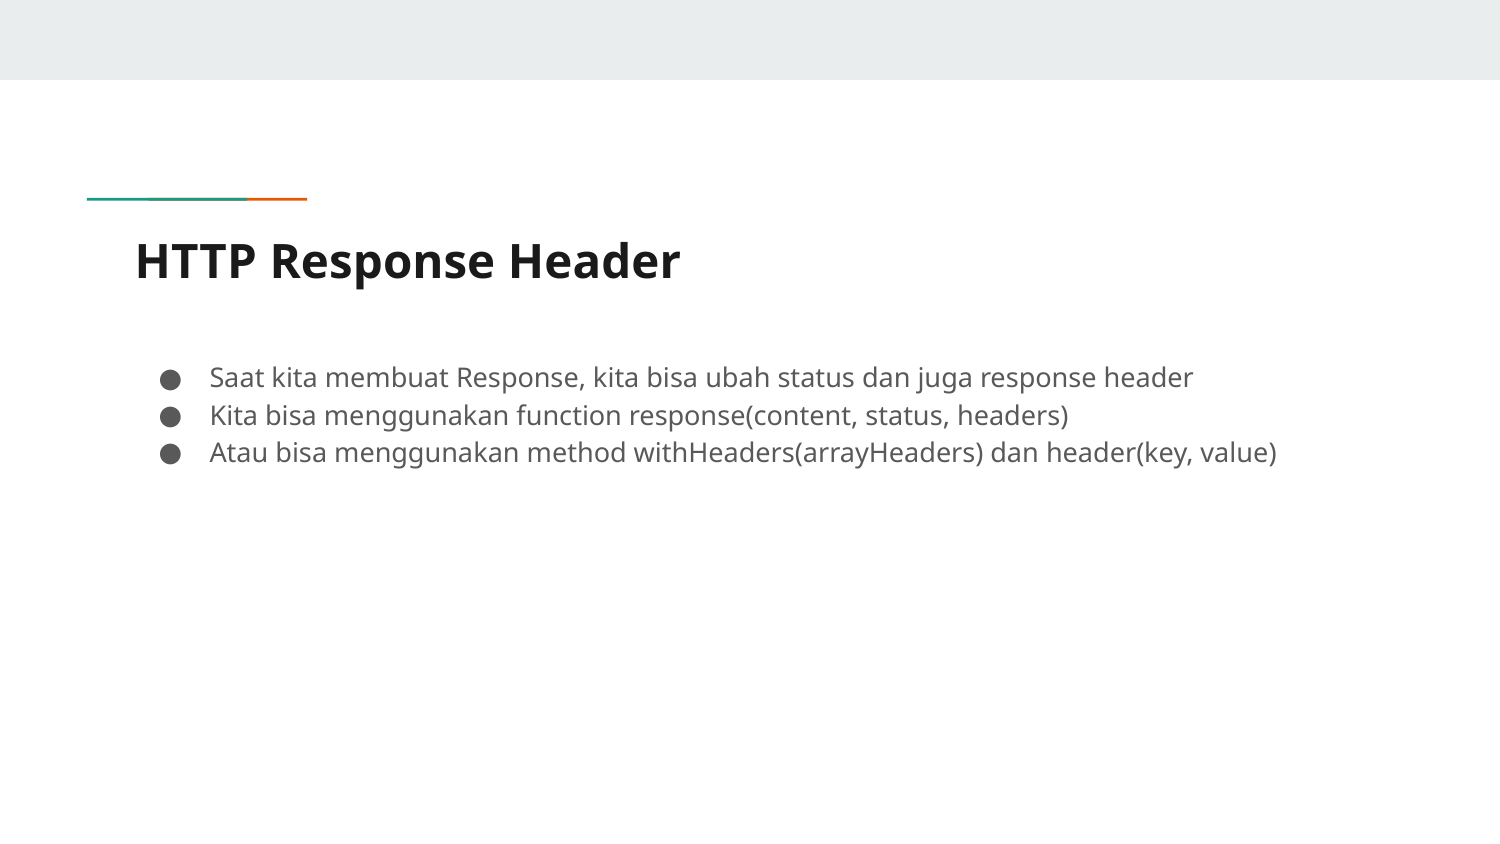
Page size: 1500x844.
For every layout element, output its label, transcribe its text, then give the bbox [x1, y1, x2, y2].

title HTTP Response Header [119, 216, 1381, 305]
list Saat kita membuat Response, kita bisa ubah status dan juga response header Kita bisa menggunakan function response(content, status, headers) Atau bisa menggunakan method withHeaders(arrayHeaders) dan header(key, value) [119, 341, 1381, 712]
